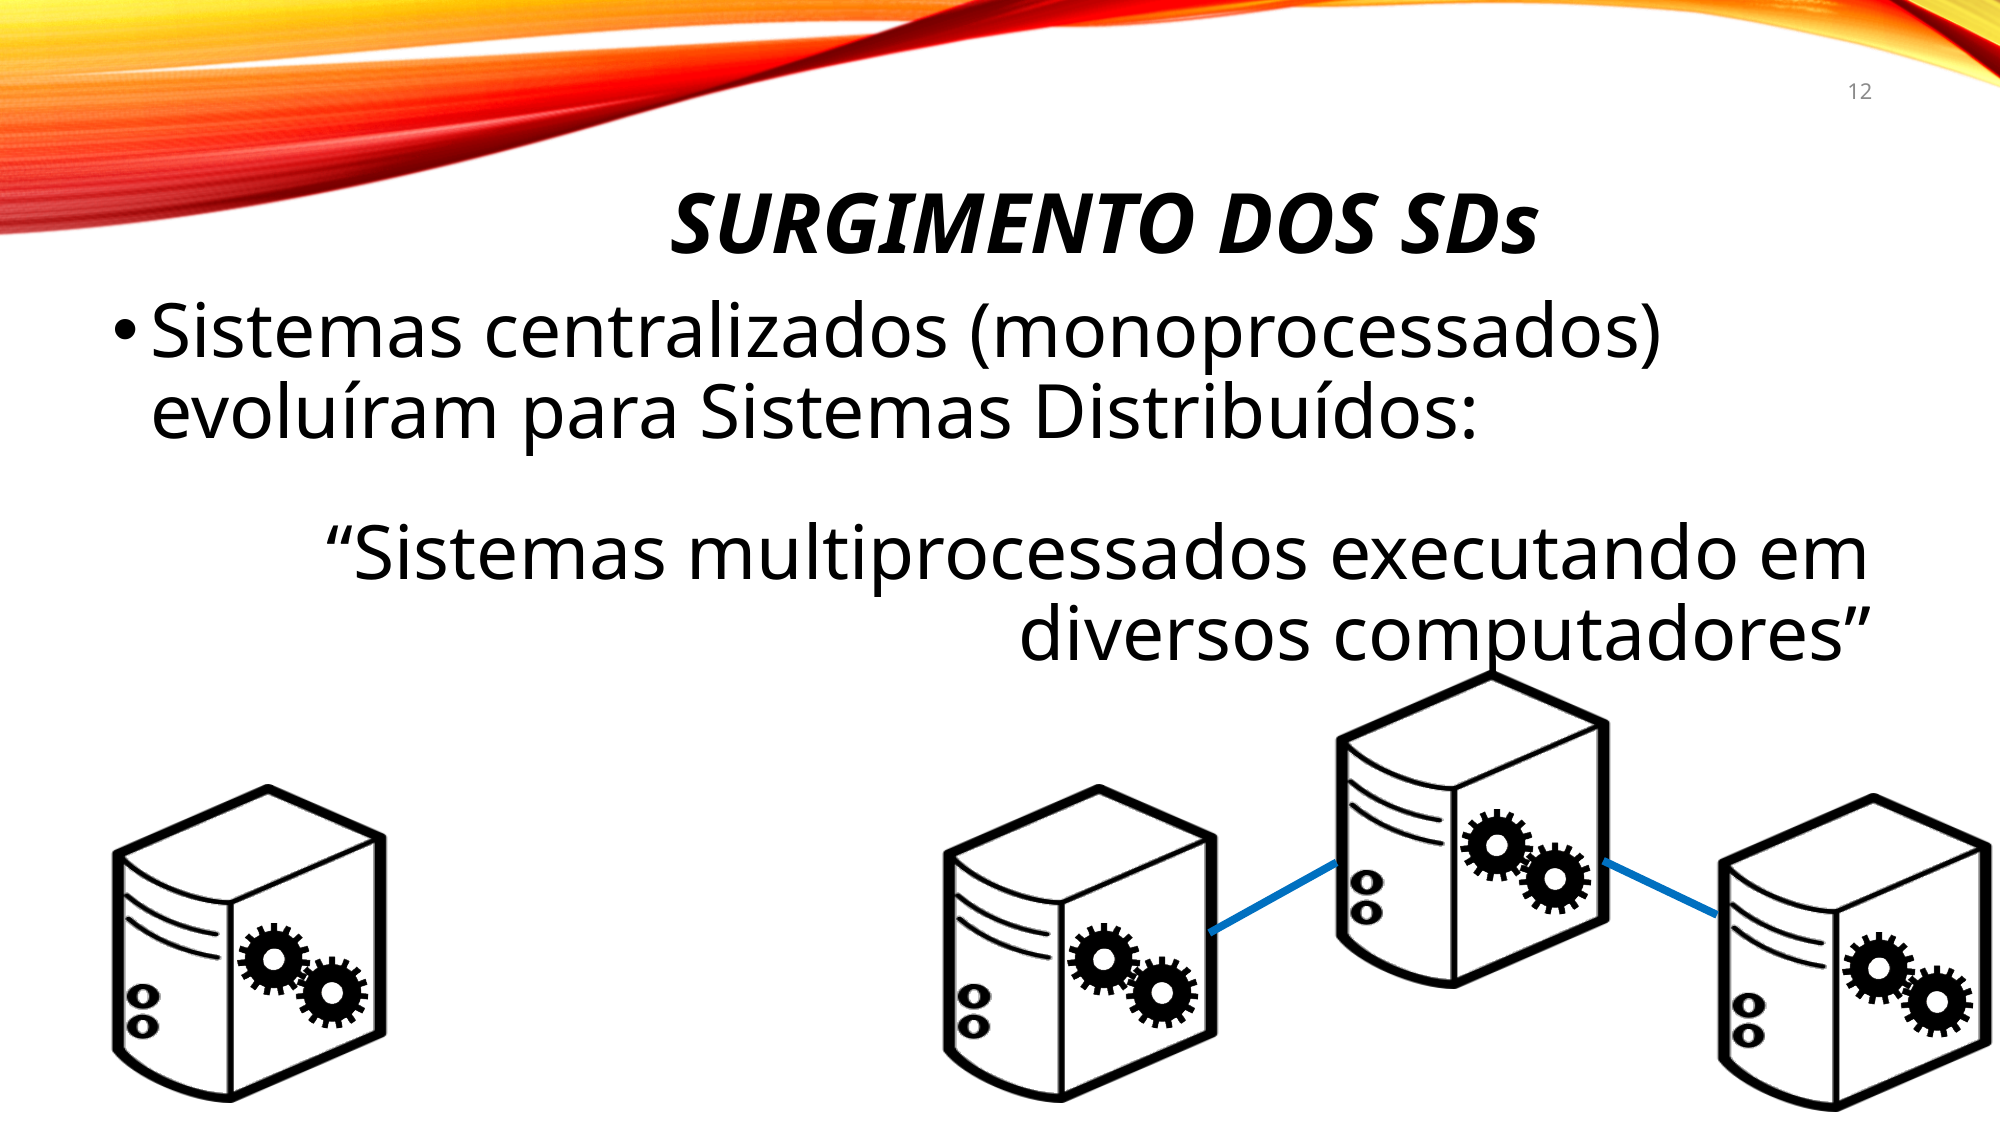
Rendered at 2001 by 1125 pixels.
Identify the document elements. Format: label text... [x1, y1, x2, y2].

slide_number 12 [1437, 62, 1888, 123]
title Surgimento dos sds [323, 102, 1888, 285]
picture [0, 0, 2000, 237]
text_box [38, 783, 461, 1103]
list Sistemas centralizados (monoprocessados) evoluíram para Sistemas Distribuídos: “Sistemas multiprocessados executando em diversos computadores” [97, 285, 1888, 905]
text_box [868, 670, 2000, 1112]
